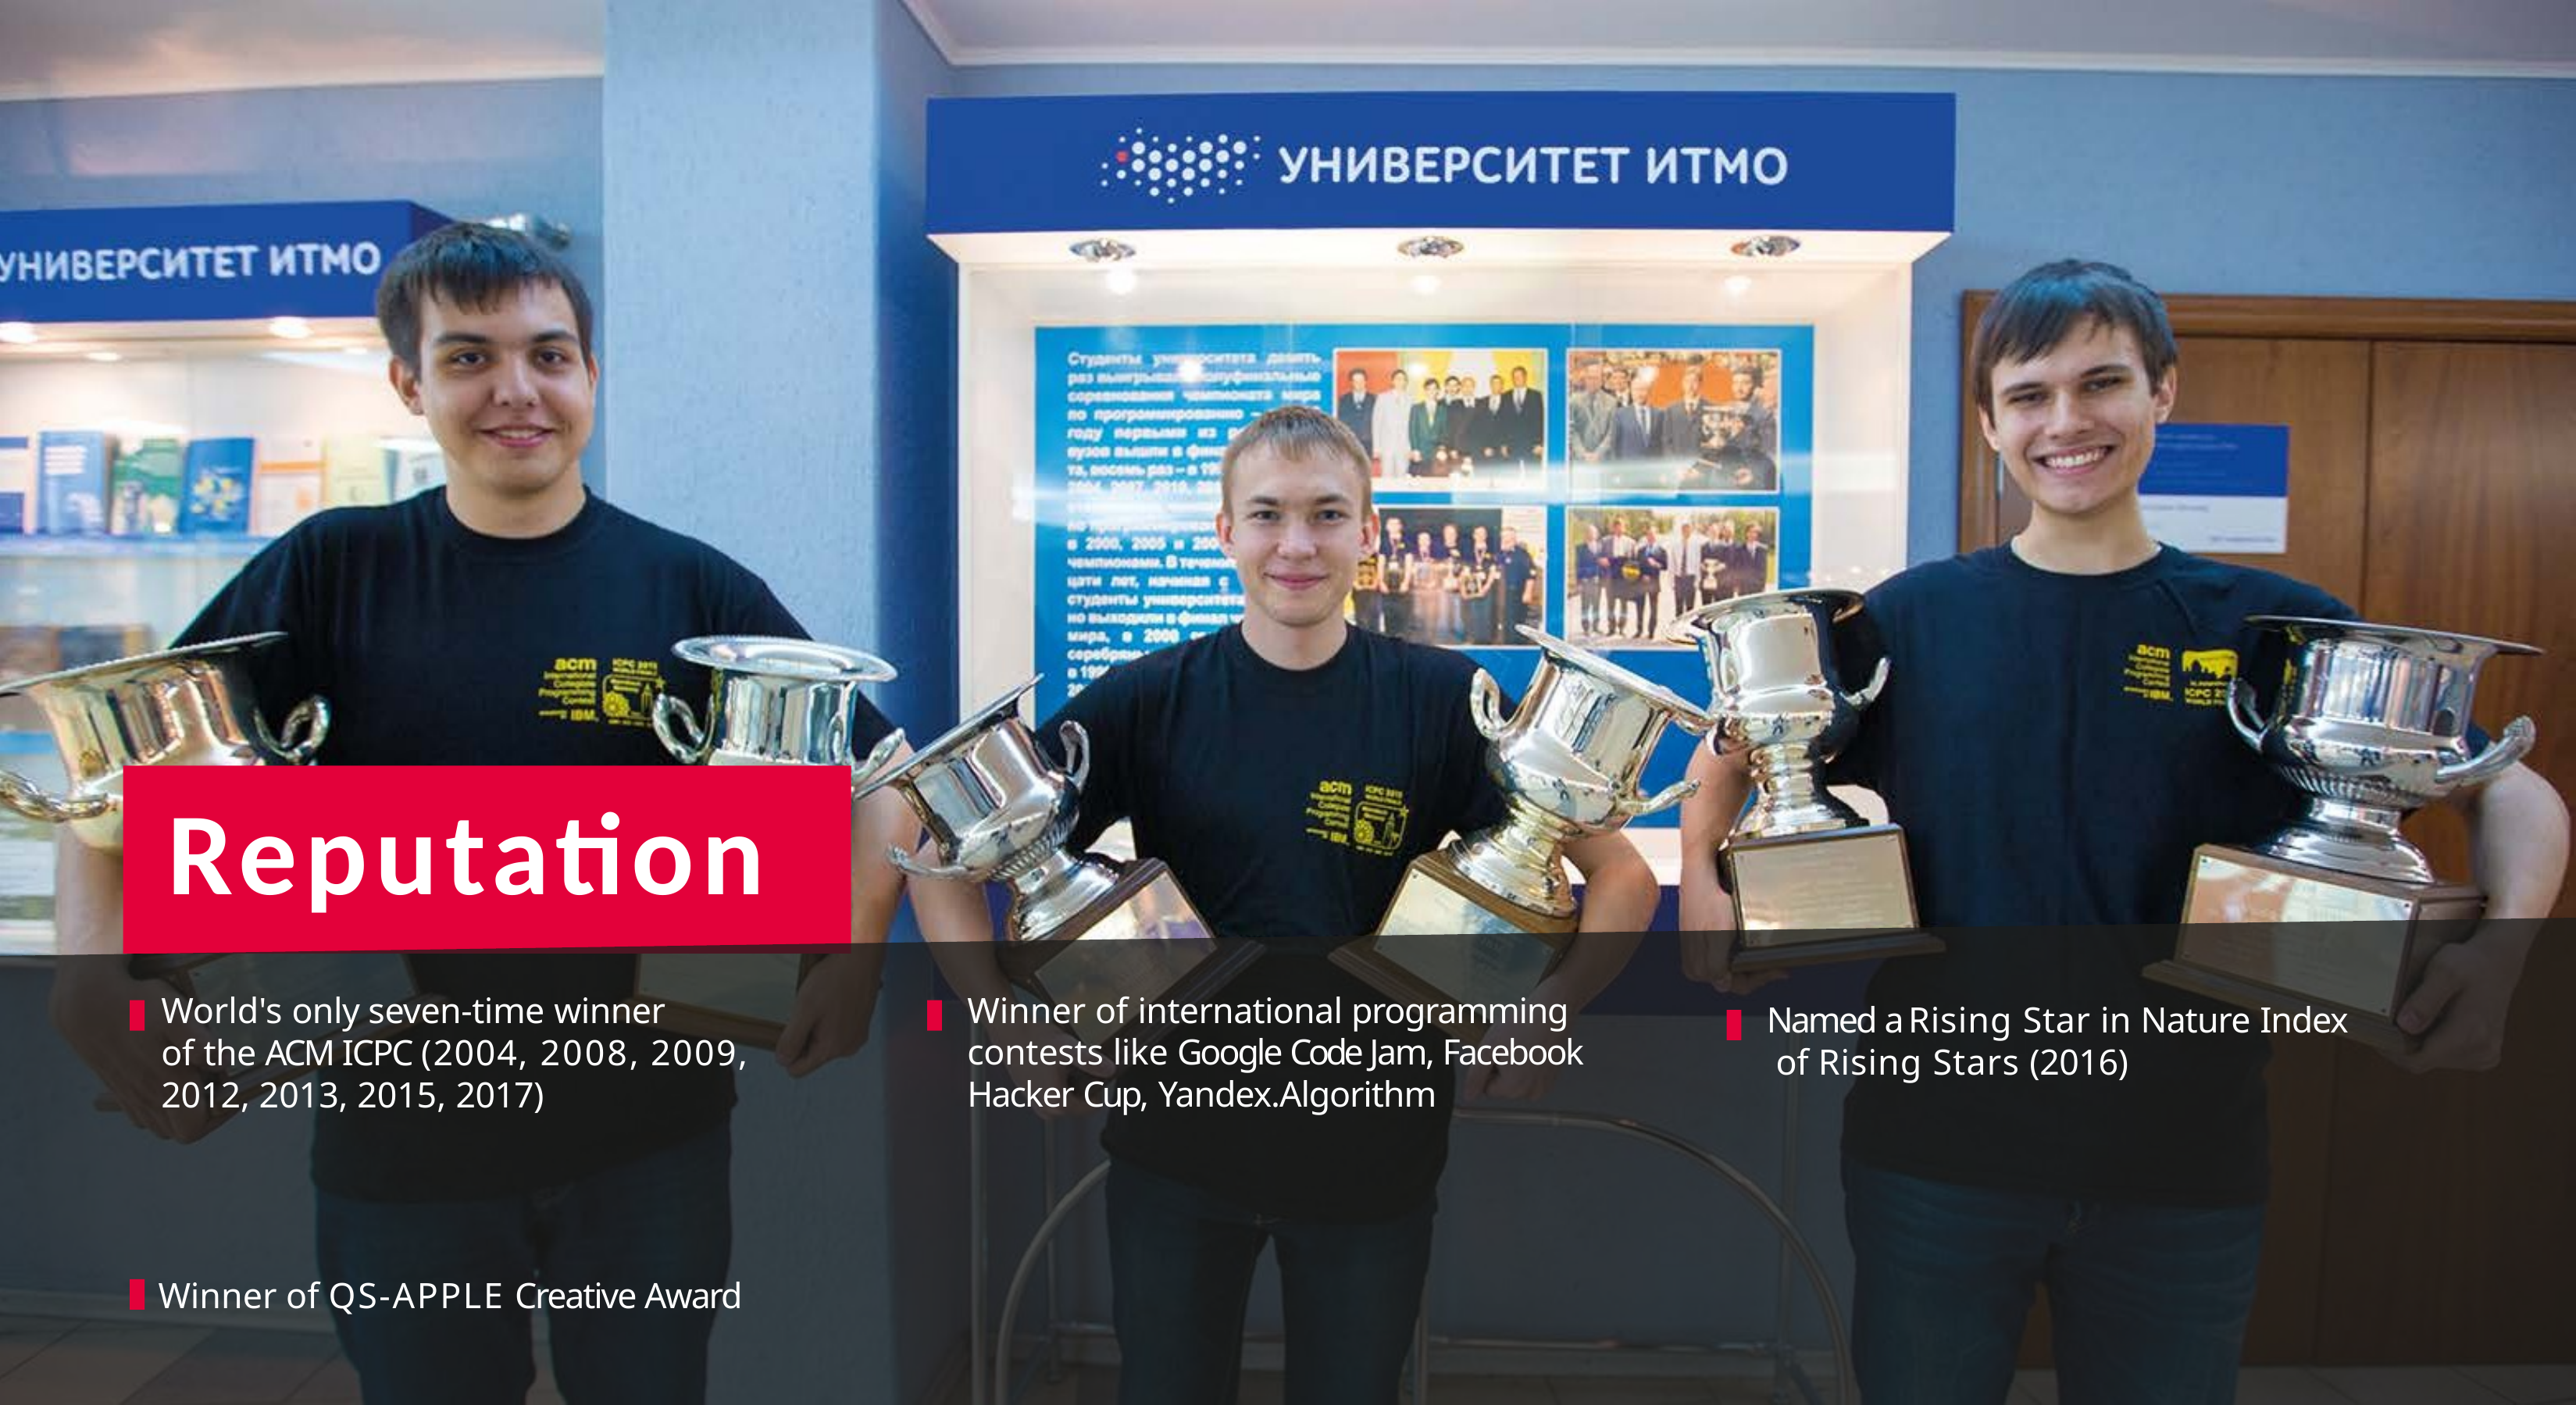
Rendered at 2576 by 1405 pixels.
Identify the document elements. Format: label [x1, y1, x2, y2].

text_box [0, 0, 2576, 1405]
